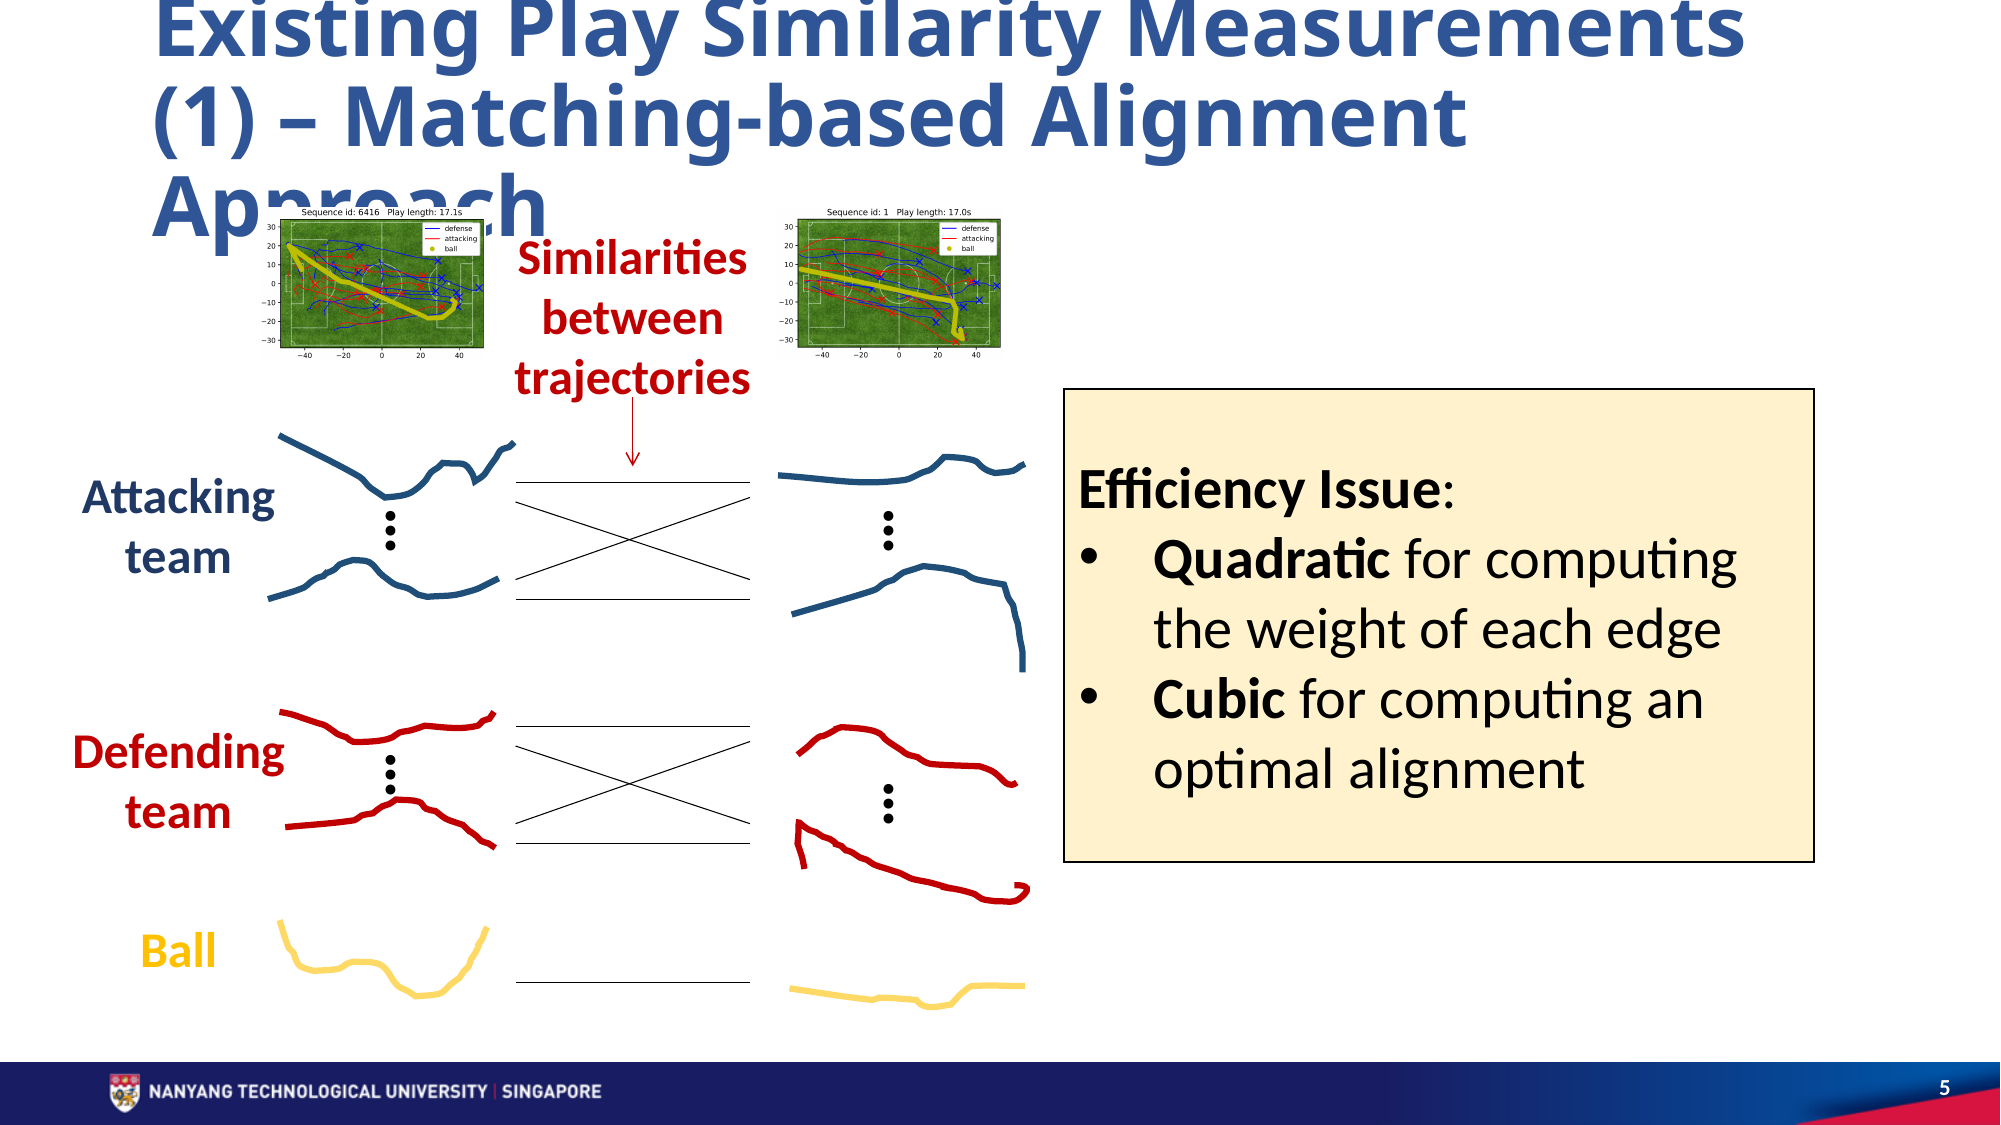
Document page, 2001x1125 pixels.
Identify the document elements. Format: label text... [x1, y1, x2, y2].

title Existing Play Similarity Measurements (1) – Matching-based Alignment Approach [137, 59, 1863, 180]
text_box [789, 984, 1025, 1008]
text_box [52, 710, 496, 848]
picture [260, 207, 486, 359]
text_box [52, 909, 488, 997]
text_box Similarities between trajectories [490, 217, 776, 412]
slide_number 5 [1924, 1065, 2000, 1120]
text_box Efficiency Issue: Quadratic for computing the weight of each edge Cubic for computing an optimal alignment [1063, 388, 1815, 863]
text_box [797, 727, 1028, 902]
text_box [777, 456, 1025, 673]
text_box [51, 435, 515, 600]
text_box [515, 482, 750, 983]
picture [0, 1062, 2000, 1125]
picture [777, 207, 1003, 359]
